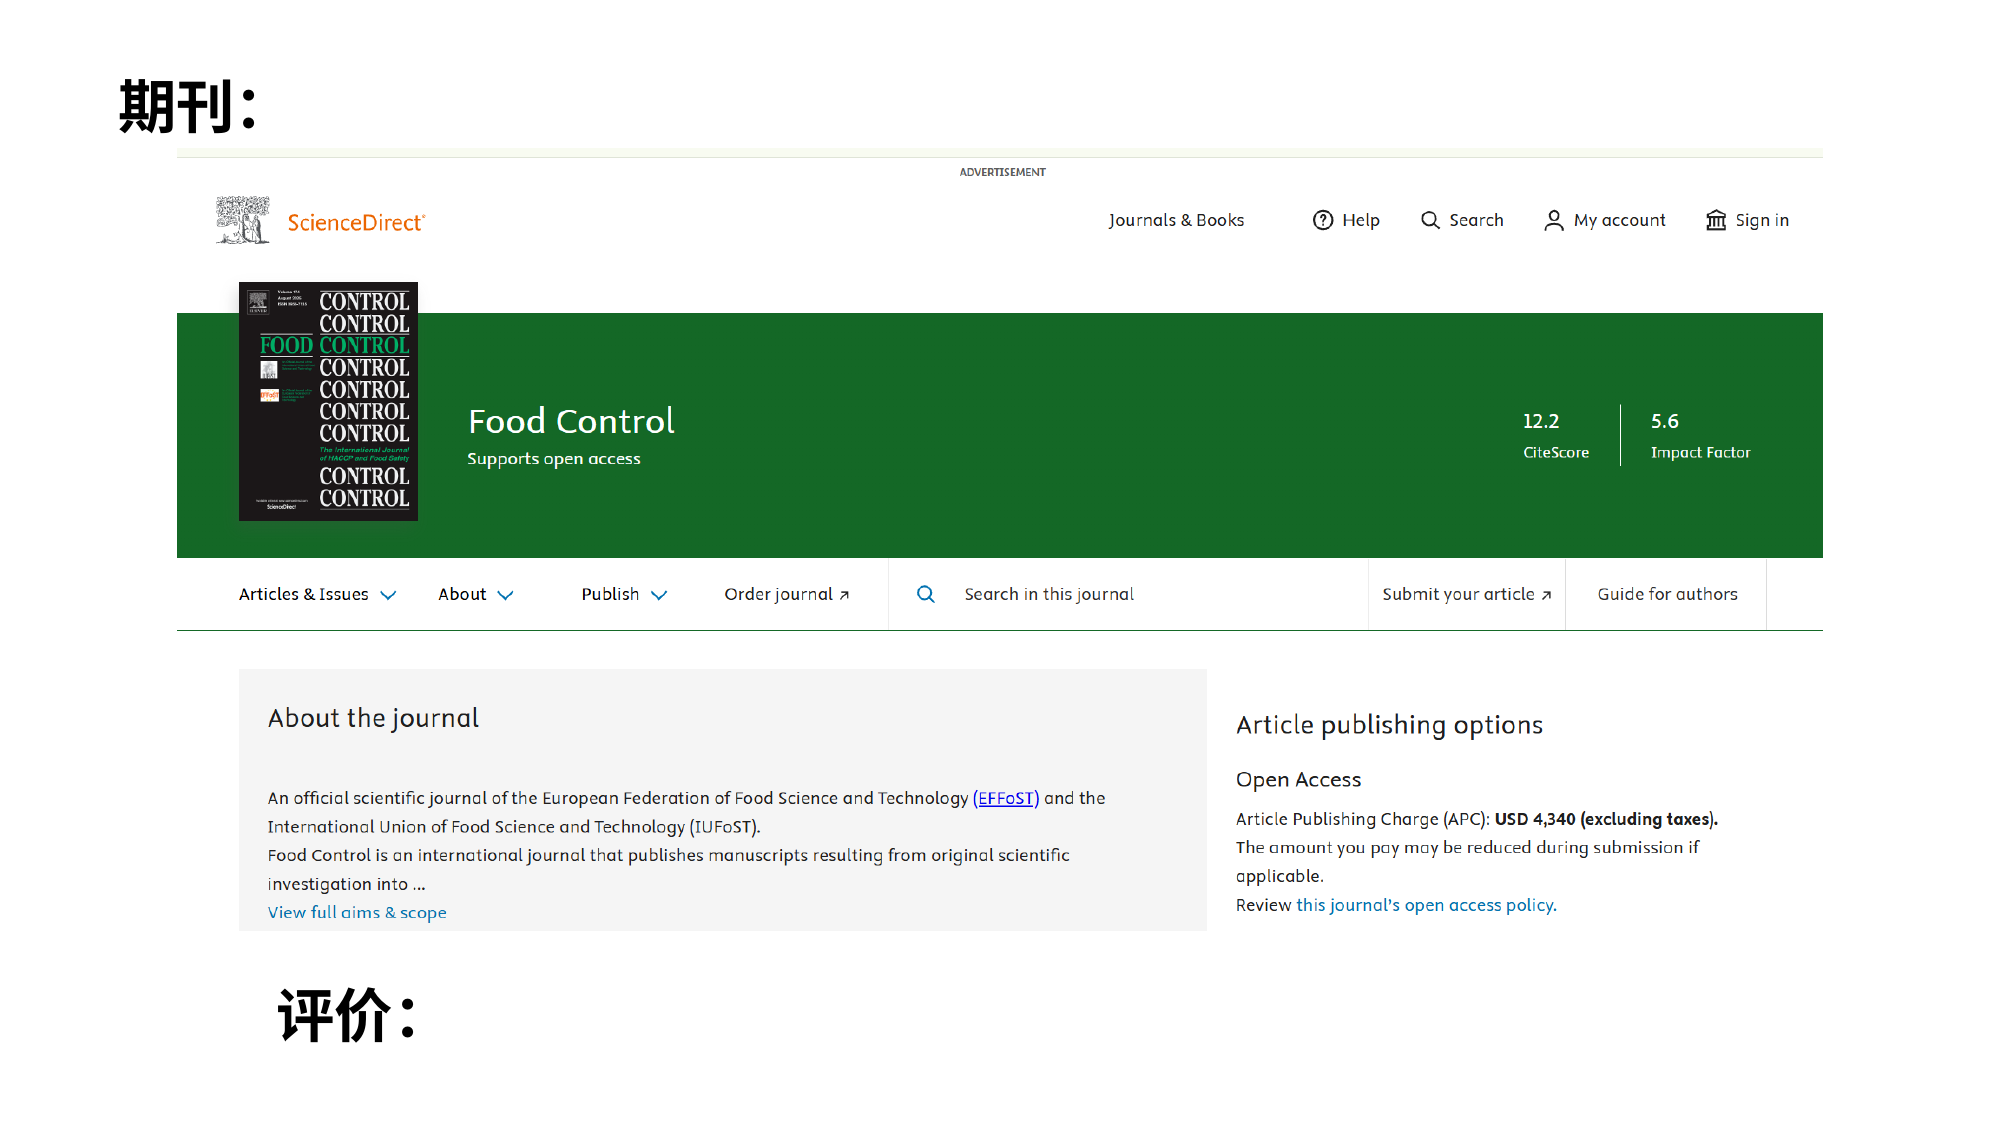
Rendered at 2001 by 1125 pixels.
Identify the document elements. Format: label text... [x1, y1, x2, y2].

text_box 期刊： [103, 62, 1199, 148]
picture [177, 148, 1823, 931]
text_box 评价： [262, 971, 1827, 1057]
